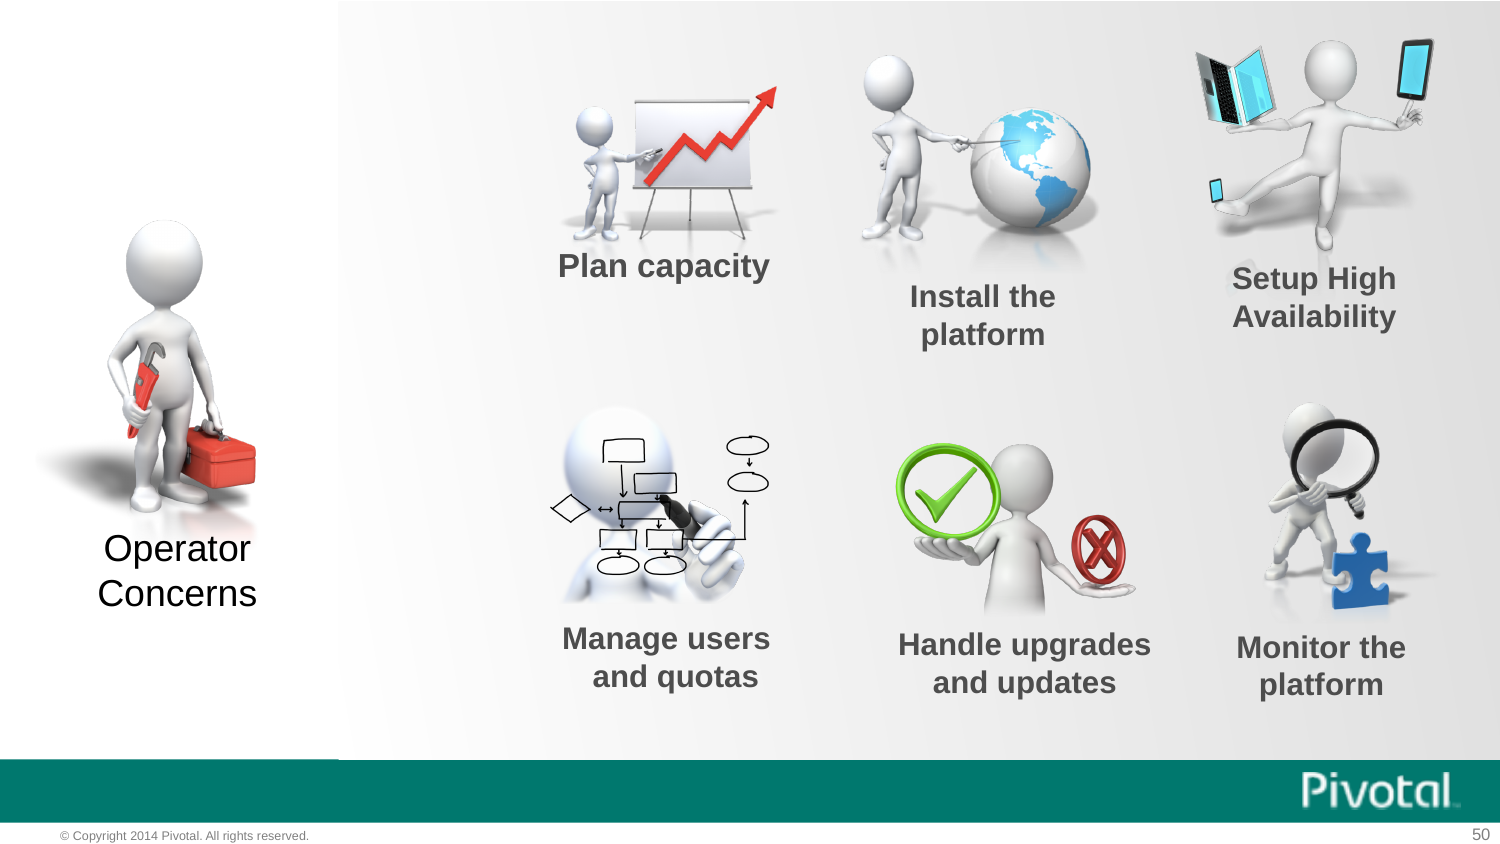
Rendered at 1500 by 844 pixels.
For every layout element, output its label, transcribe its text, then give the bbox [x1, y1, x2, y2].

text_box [840, 50, 1126, 354]
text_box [870, 434, 1180, 703]
text_box Operator Concerns [40, 517, 315, 620]
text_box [1186, 33, 1443, 336]
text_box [1205, 390, 1446, 705]
text_box [338, 1, 1500, 760]
slide_number 50 [1403, 823, 1491, 844]
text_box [550, 81, 802, 289]
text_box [539, 398, 813, 696]
picture [1302, 772, 1461, 810]
picture [28, 210, 284, 551]
